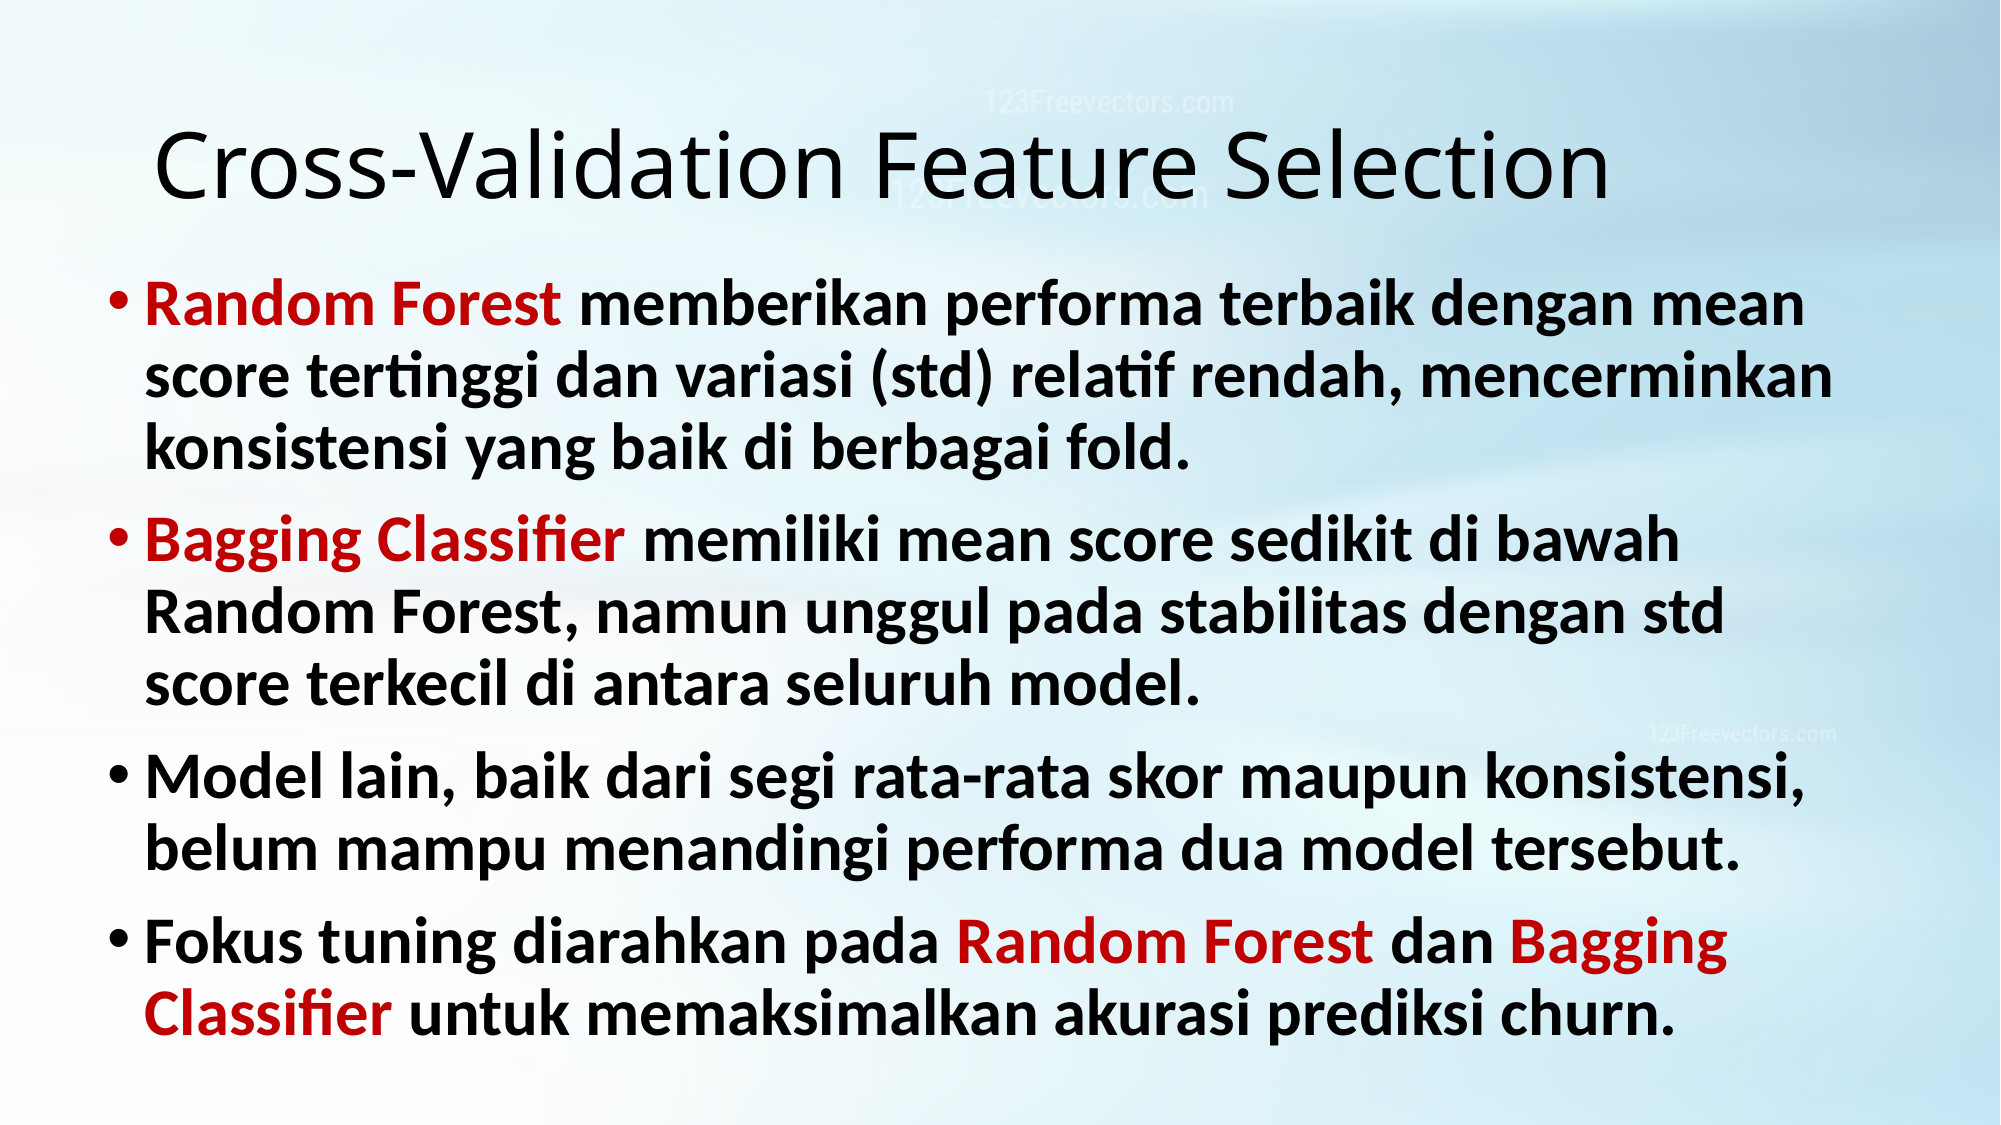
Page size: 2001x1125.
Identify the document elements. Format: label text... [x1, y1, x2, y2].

title Cross-Validation Feature Selection [137, 59, 1863, 260]
list Random Forest memberikan performa terbaik dengan mean score tertinggi dan variasi (std) relatif rendah, mencerminkan konsistensi yang baik di berbagai fold. Bagging Classifier memiliki mean score sedikit di bawah Random Forest, namun unggul pada stabilitas dengan std score terkecil di antara seluruh model. Model lain, baik dari segi rata-rata skor maupun konsistensi, belum mampu menandingi performa dua model tersebut. Fokus tuning diarahkan pada Random Forest dan Bagging Classifier untuk memaksimalkan akurasi prediksi churn. [92, 260, 1863, 1066]
